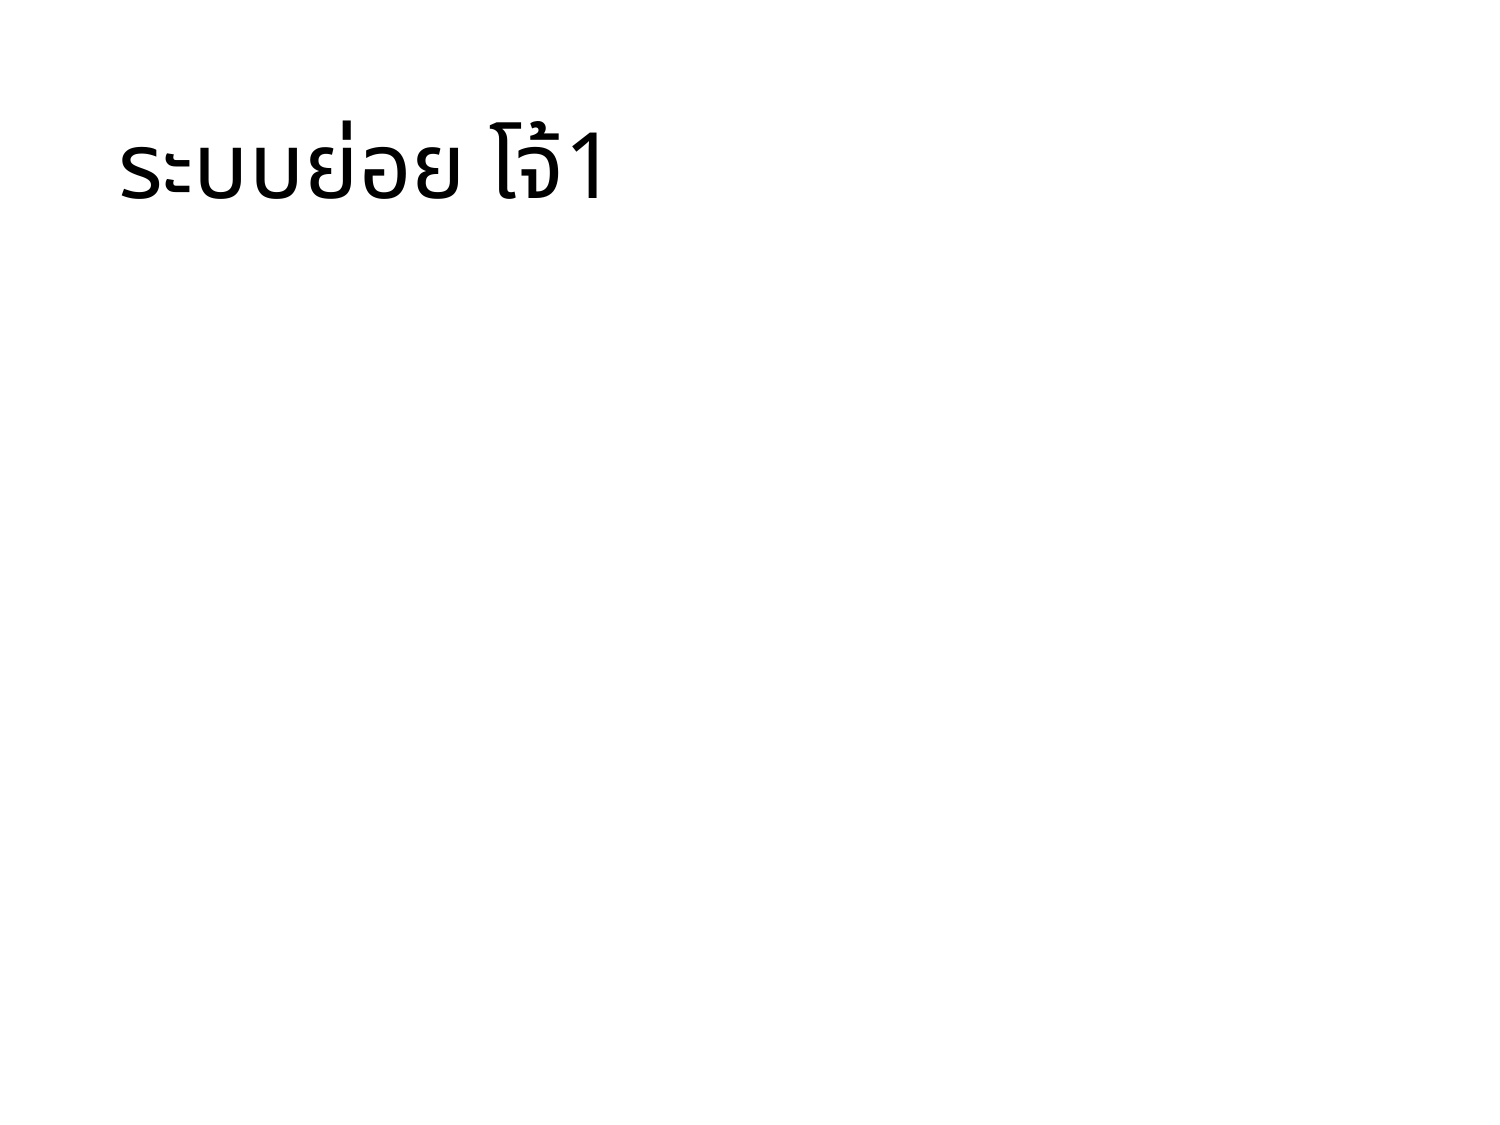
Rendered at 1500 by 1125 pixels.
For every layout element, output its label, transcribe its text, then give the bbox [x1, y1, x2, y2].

title ระบบย่อย โจ้1 [103, 59, 1397, 278]
